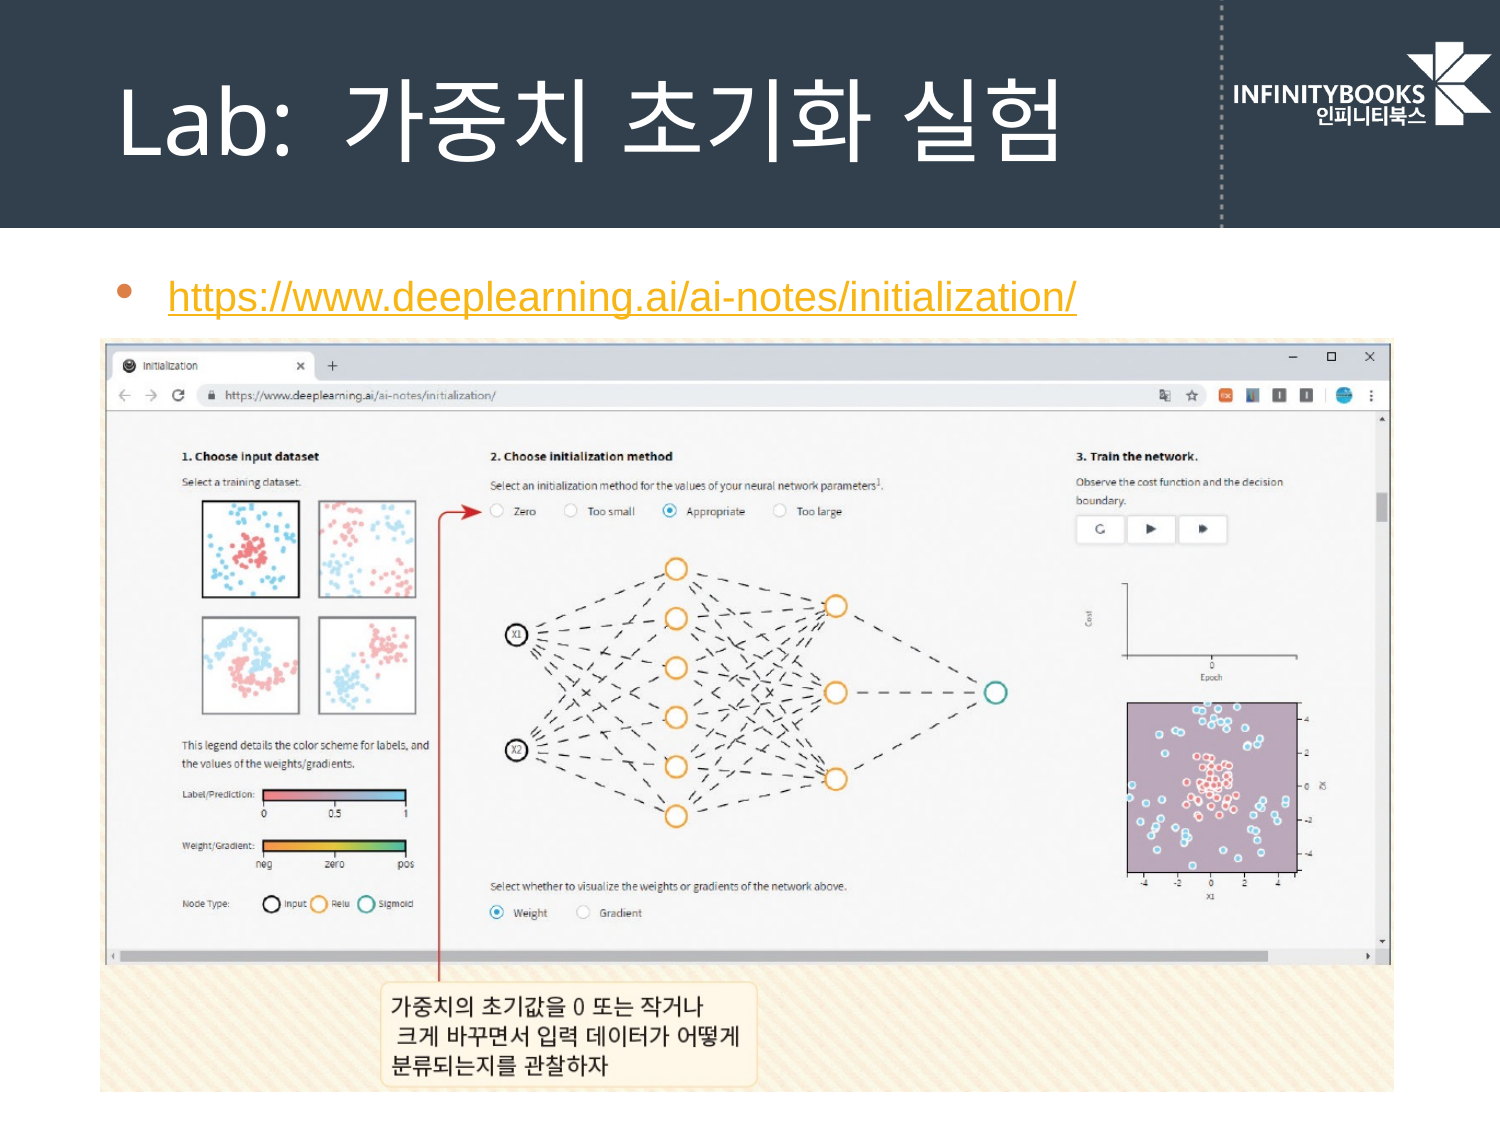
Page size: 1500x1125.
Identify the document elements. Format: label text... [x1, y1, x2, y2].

picture [100, 337, 1395, 1093]
list https://www.deeplearning.ai/ai-notes/initialization/ [100, 262, 1438, 1000]
picture [0, 0, 1500, 228]
title Lab: 가중치 초기화 실험 [100, 37, 1438, 200]
